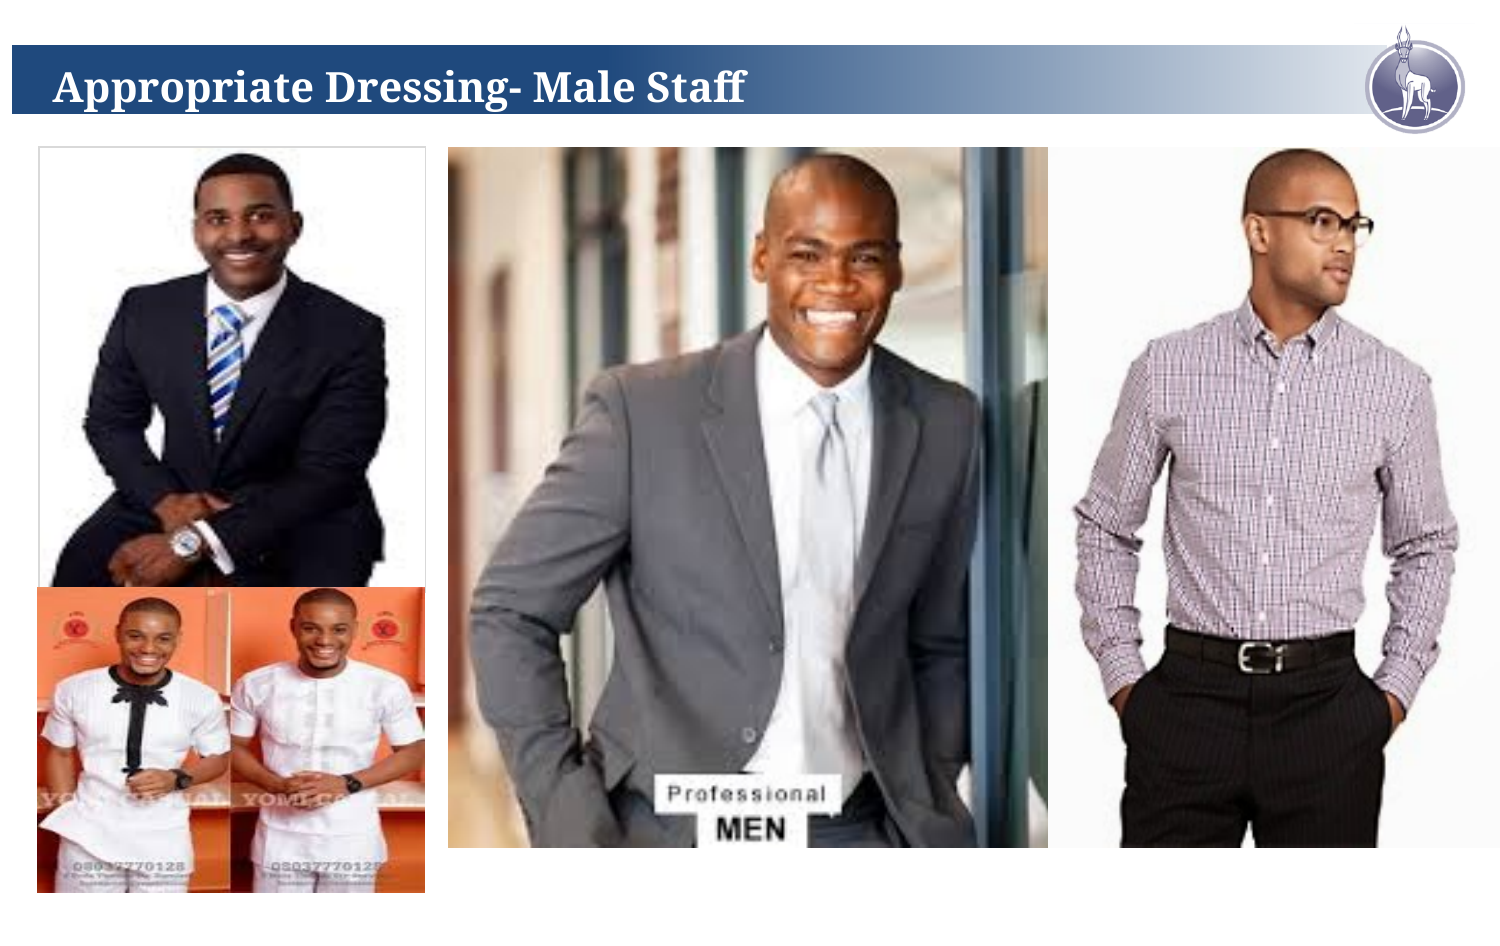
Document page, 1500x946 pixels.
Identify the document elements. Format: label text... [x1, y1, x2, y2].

picture [448, 147, 1500, 848]
text_box Appropriate Dressing- Male Staff [37, 53, 1150, 119]
picture [37, 147, 426, 893]
